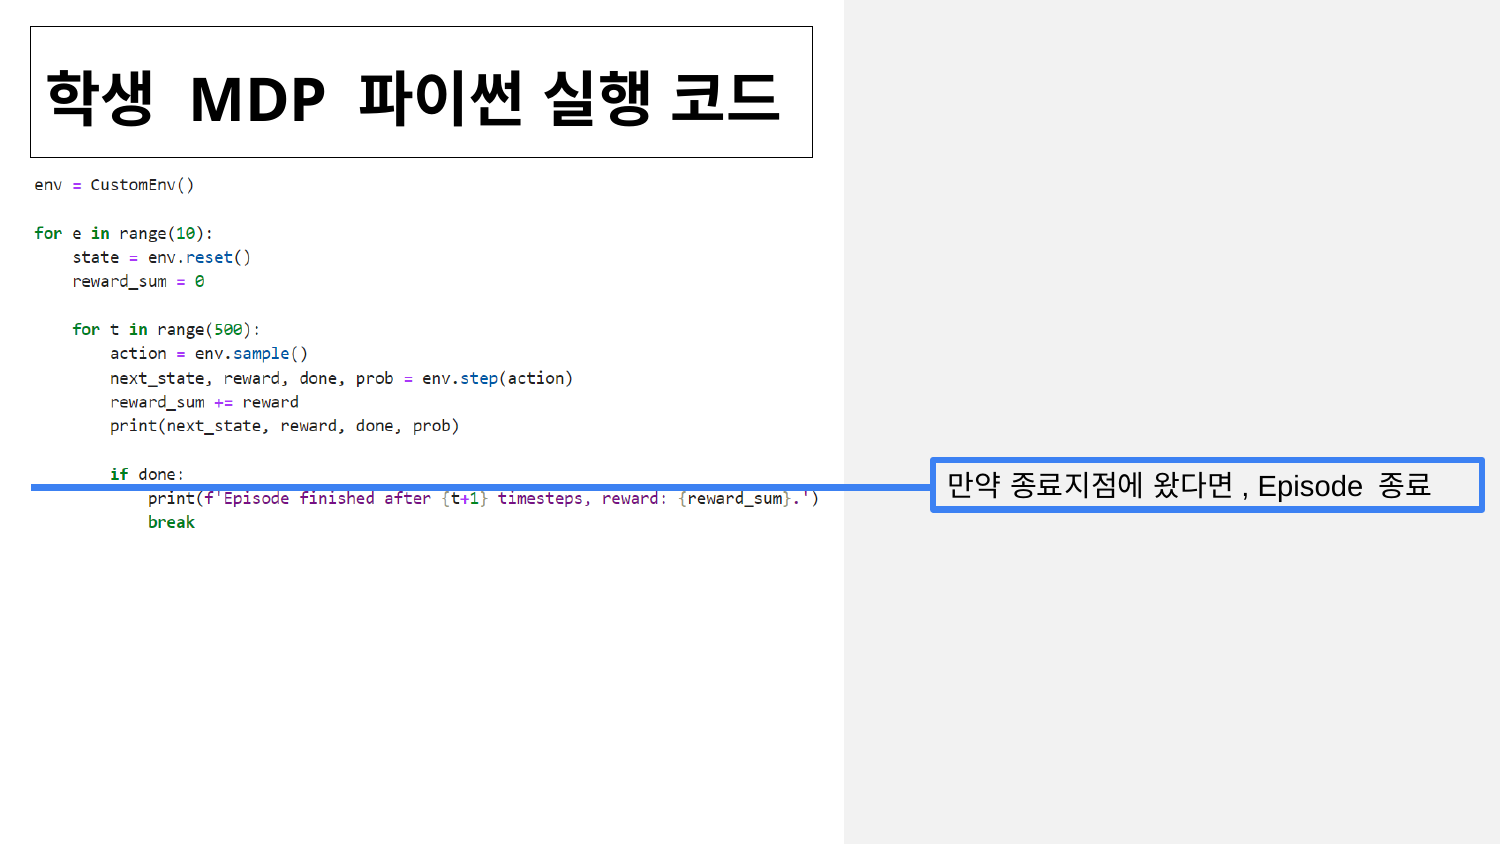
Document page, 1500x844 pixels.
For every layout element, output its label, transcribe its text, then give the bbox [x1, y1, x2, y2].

picture [30, 174, 829, 537]
title 학생 MDP 파이썬 실행 코드 [30, 26, 813, 158]
text_box 만약 종료지점에 왔다면, Episode 종료 [933, 459, 1483, 510]
picture [844, 0, 1500, 844]
